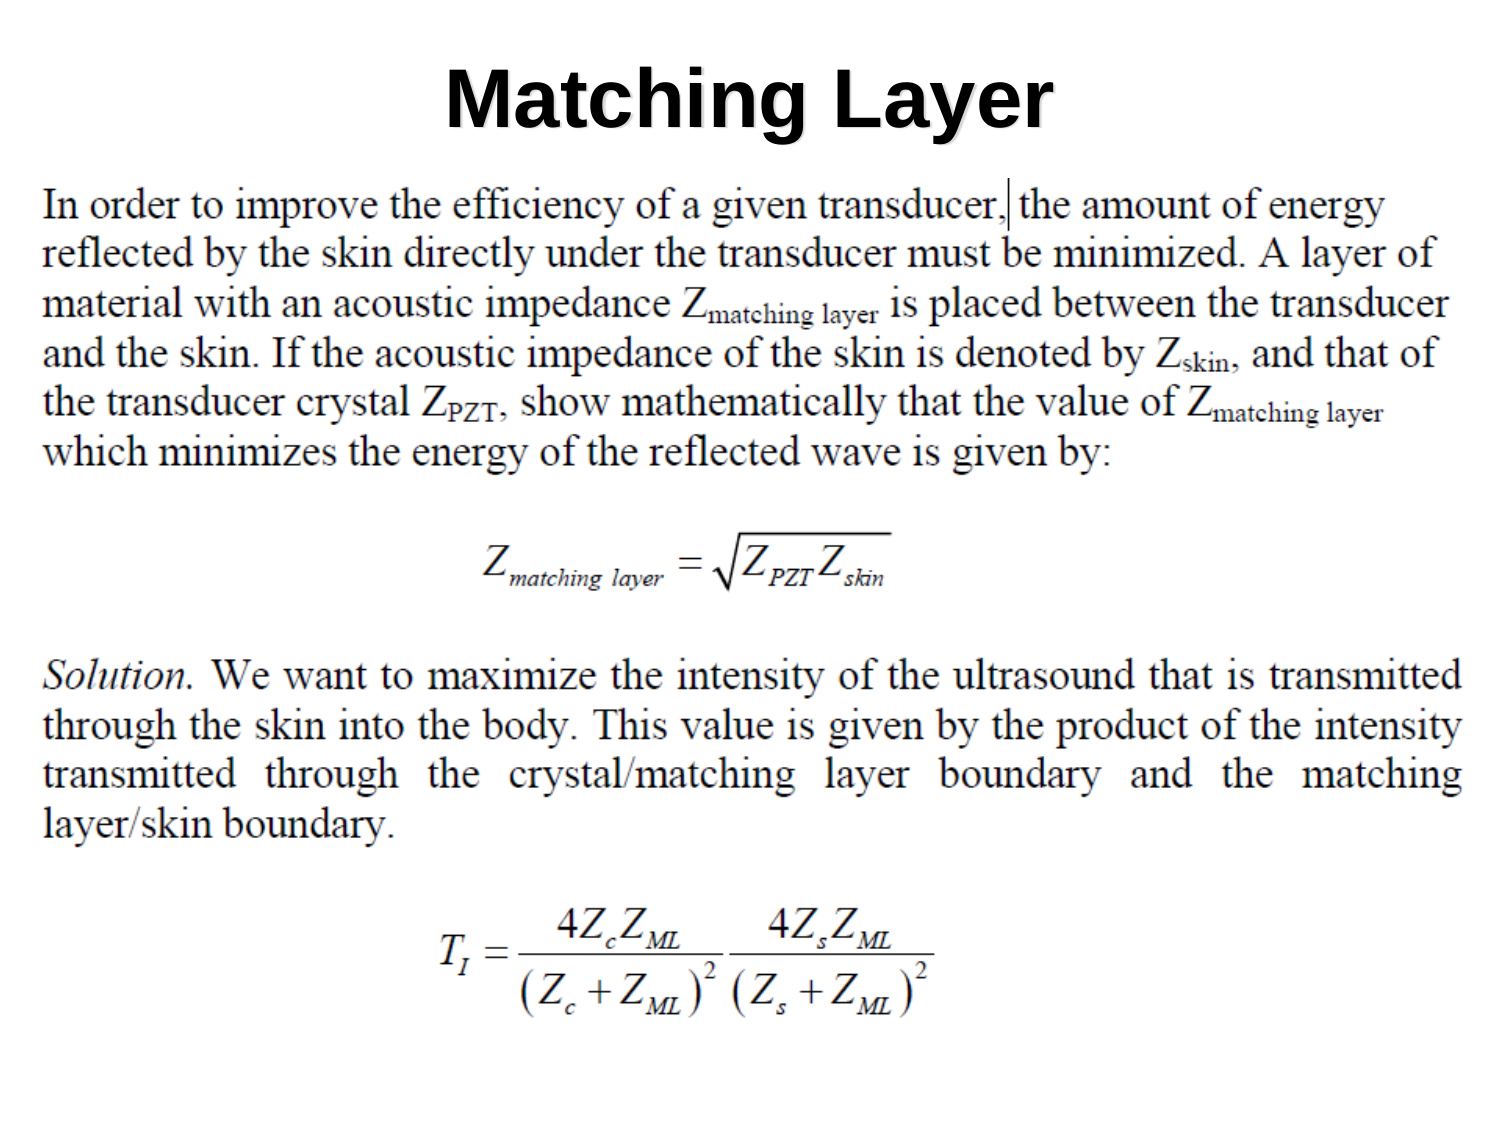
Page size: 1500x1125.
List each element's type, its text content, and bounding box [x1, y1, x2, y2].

title Matching Layer [24, 24, 1476, 163]
picture [18, 178, 1482, 1035]
